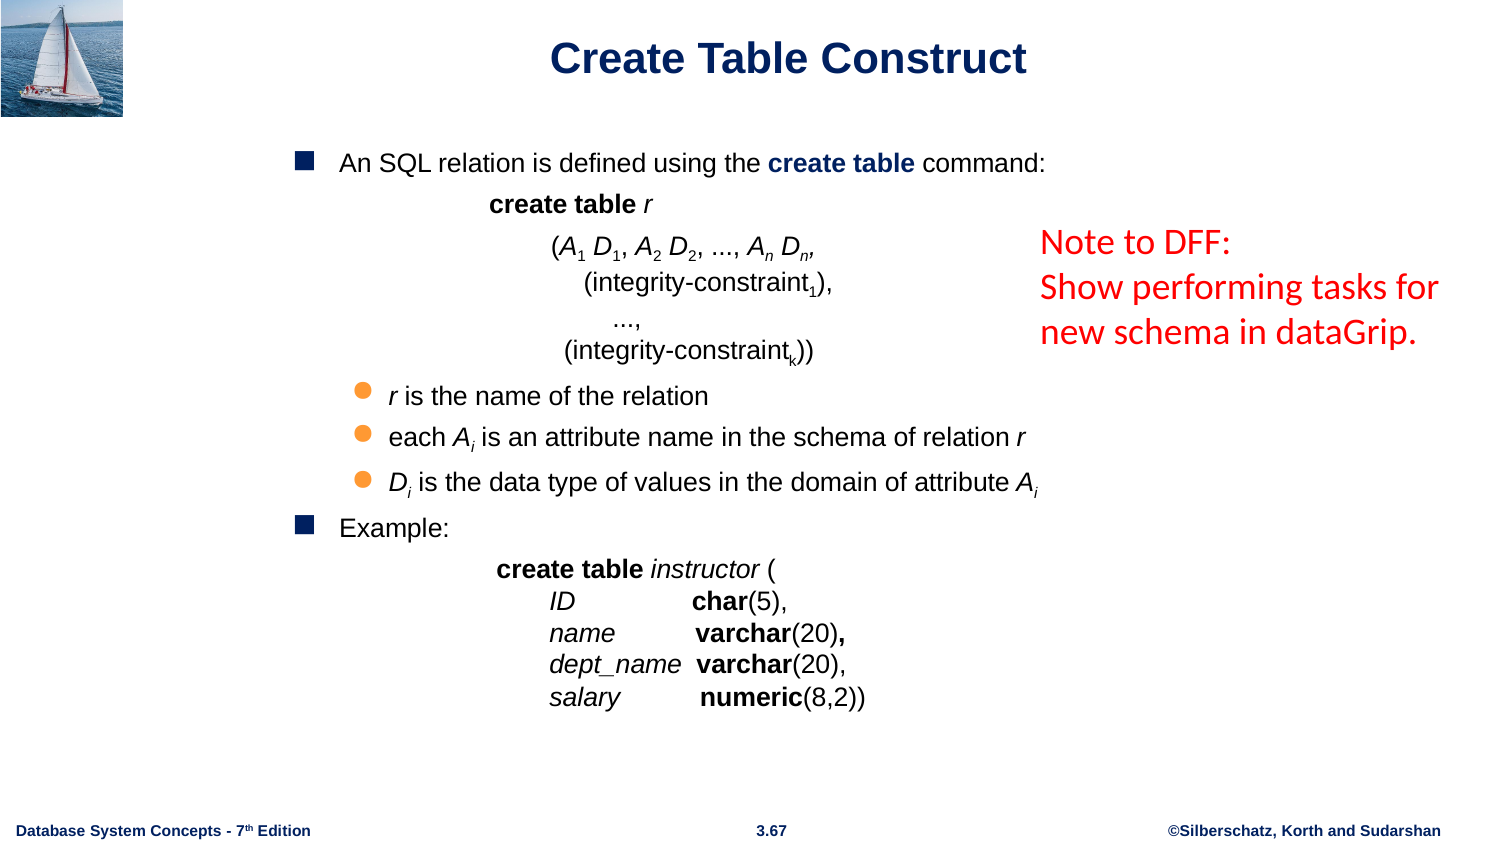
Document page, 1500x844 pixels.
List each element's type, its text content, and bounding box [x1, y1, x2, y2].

text_box Note to DFF: Show performing tasks for new schema in dataGrip. [1025, 209, 1455, 359]
list An SQL relation is defined using the create table command: create table r (A1 D1, A2 D2, ..., An Dn, (integrity-constraint1), ..., (integrity-constraintk)) r is the name of the relation each Ai is an attribute name in the schema of relation r Di is the data type of values in the domain of attribute Ai Example: create table instructor ( ID char(5), name varchar(20), dept_name varchar(20), salary numeric(8,2)) [282, 138, 1190, 761]
picture [0, 0, 123, 117]
title Create Table Construct [125, 14, 1452, 90]
